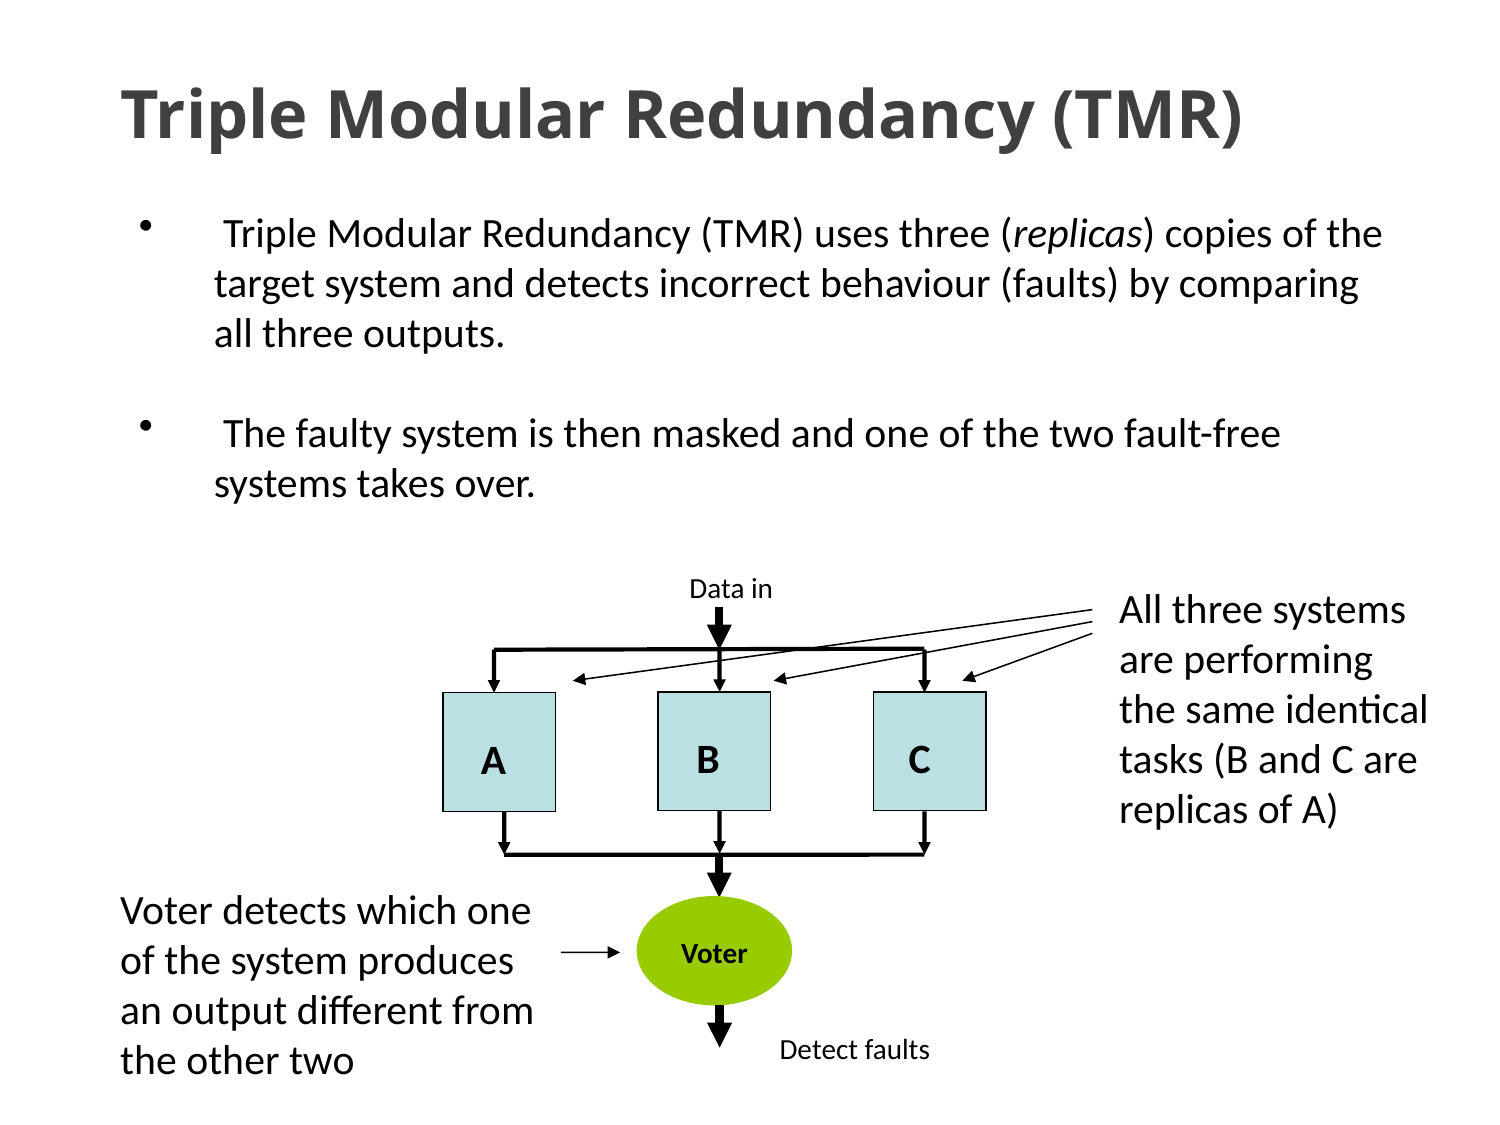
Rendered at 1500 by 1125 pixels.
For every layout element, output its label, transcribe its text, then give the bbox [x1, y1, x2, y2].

title Triple Modular Redundancy (TMR) [105, 64, 1381, 128]
text_box Triple Modular Redundancy (TMR) uses three (replicas) copies of the target system and detects incorrect behaviour (faults) by comparing all three outputs. The faulty system is then masked and one of the two fault-free systems takes over. [123, 198, 1412, 513]
text_box Voter detects which one of the system produces an output different from the other two [105, 875, 558, 1090]
text_box All three systems are performing the same identical tasks (B and C are replicas of A) [1104, 574, 1453, 839]
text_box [442, 562, 987, 1075]
